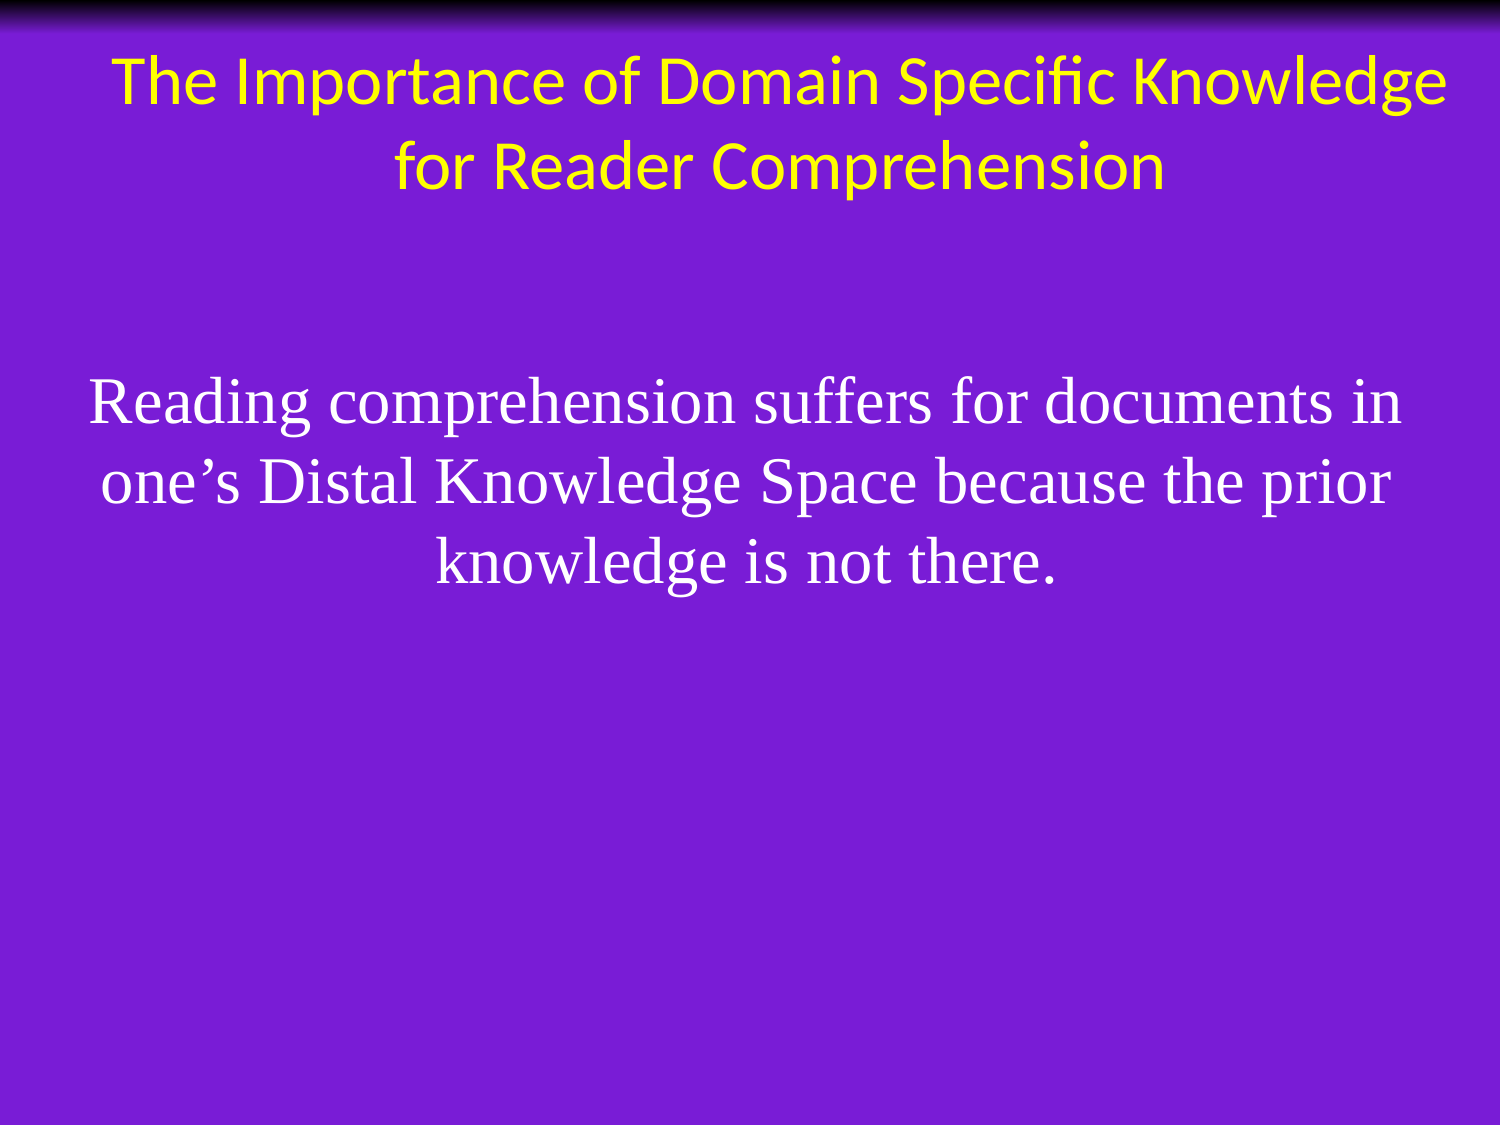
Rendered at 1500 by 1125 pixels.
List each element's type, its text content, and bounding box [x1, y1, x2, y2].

title The Importance of Domain Specific Knowledge for Reader Comprehension [62, 24, 1500, 213]
text_box Reading comprehension suffers for documents in one’s Distal Knowledge Space because the prior knowledge is not there. [47, 349, 1448, 605]
